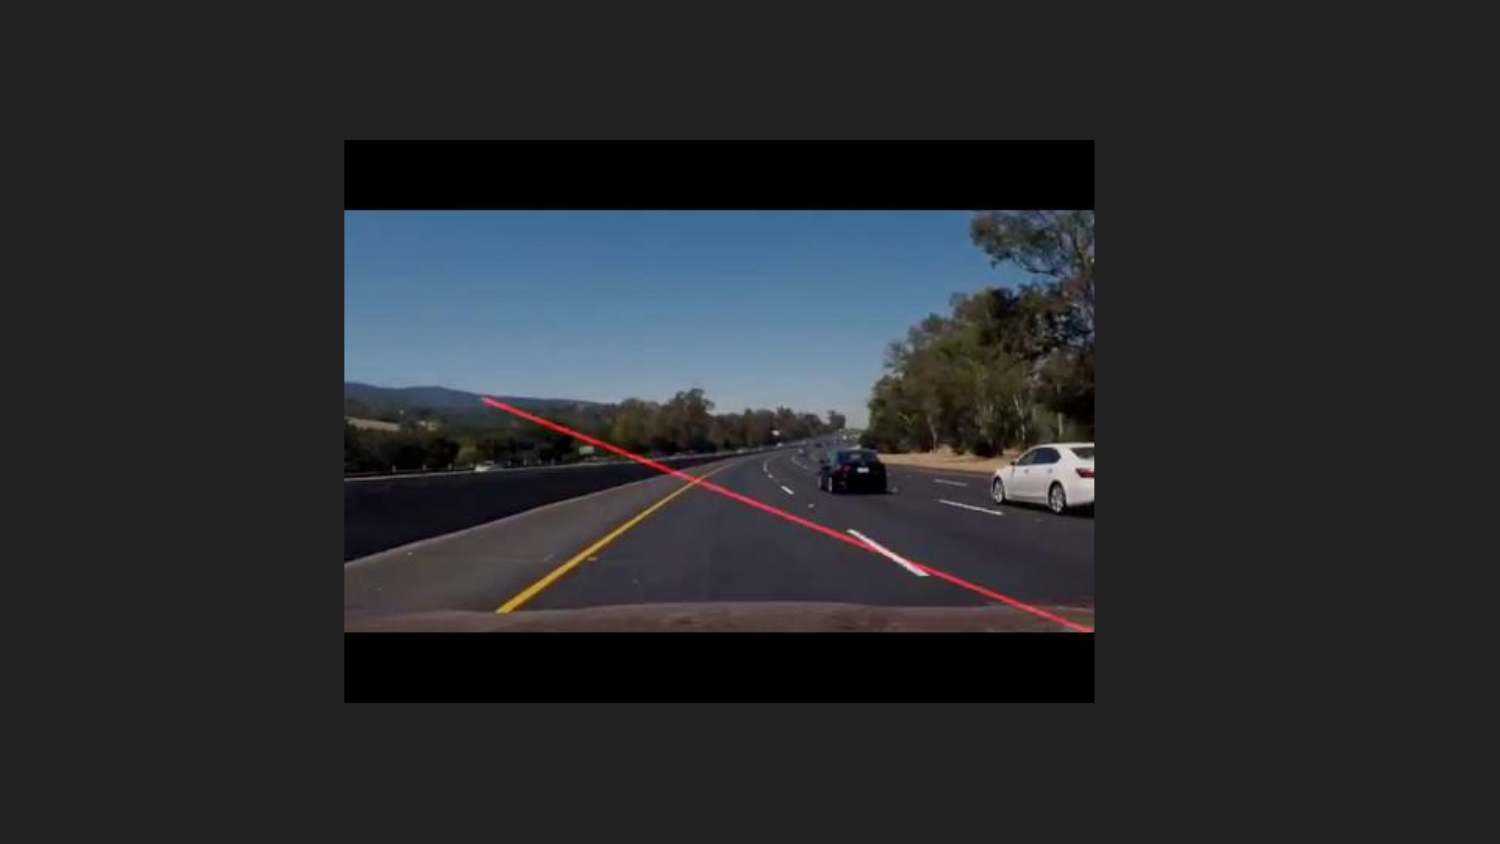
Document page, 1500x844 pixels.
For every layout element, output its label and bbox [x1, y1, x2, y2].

text_box [344, 140, 1095, 704]
